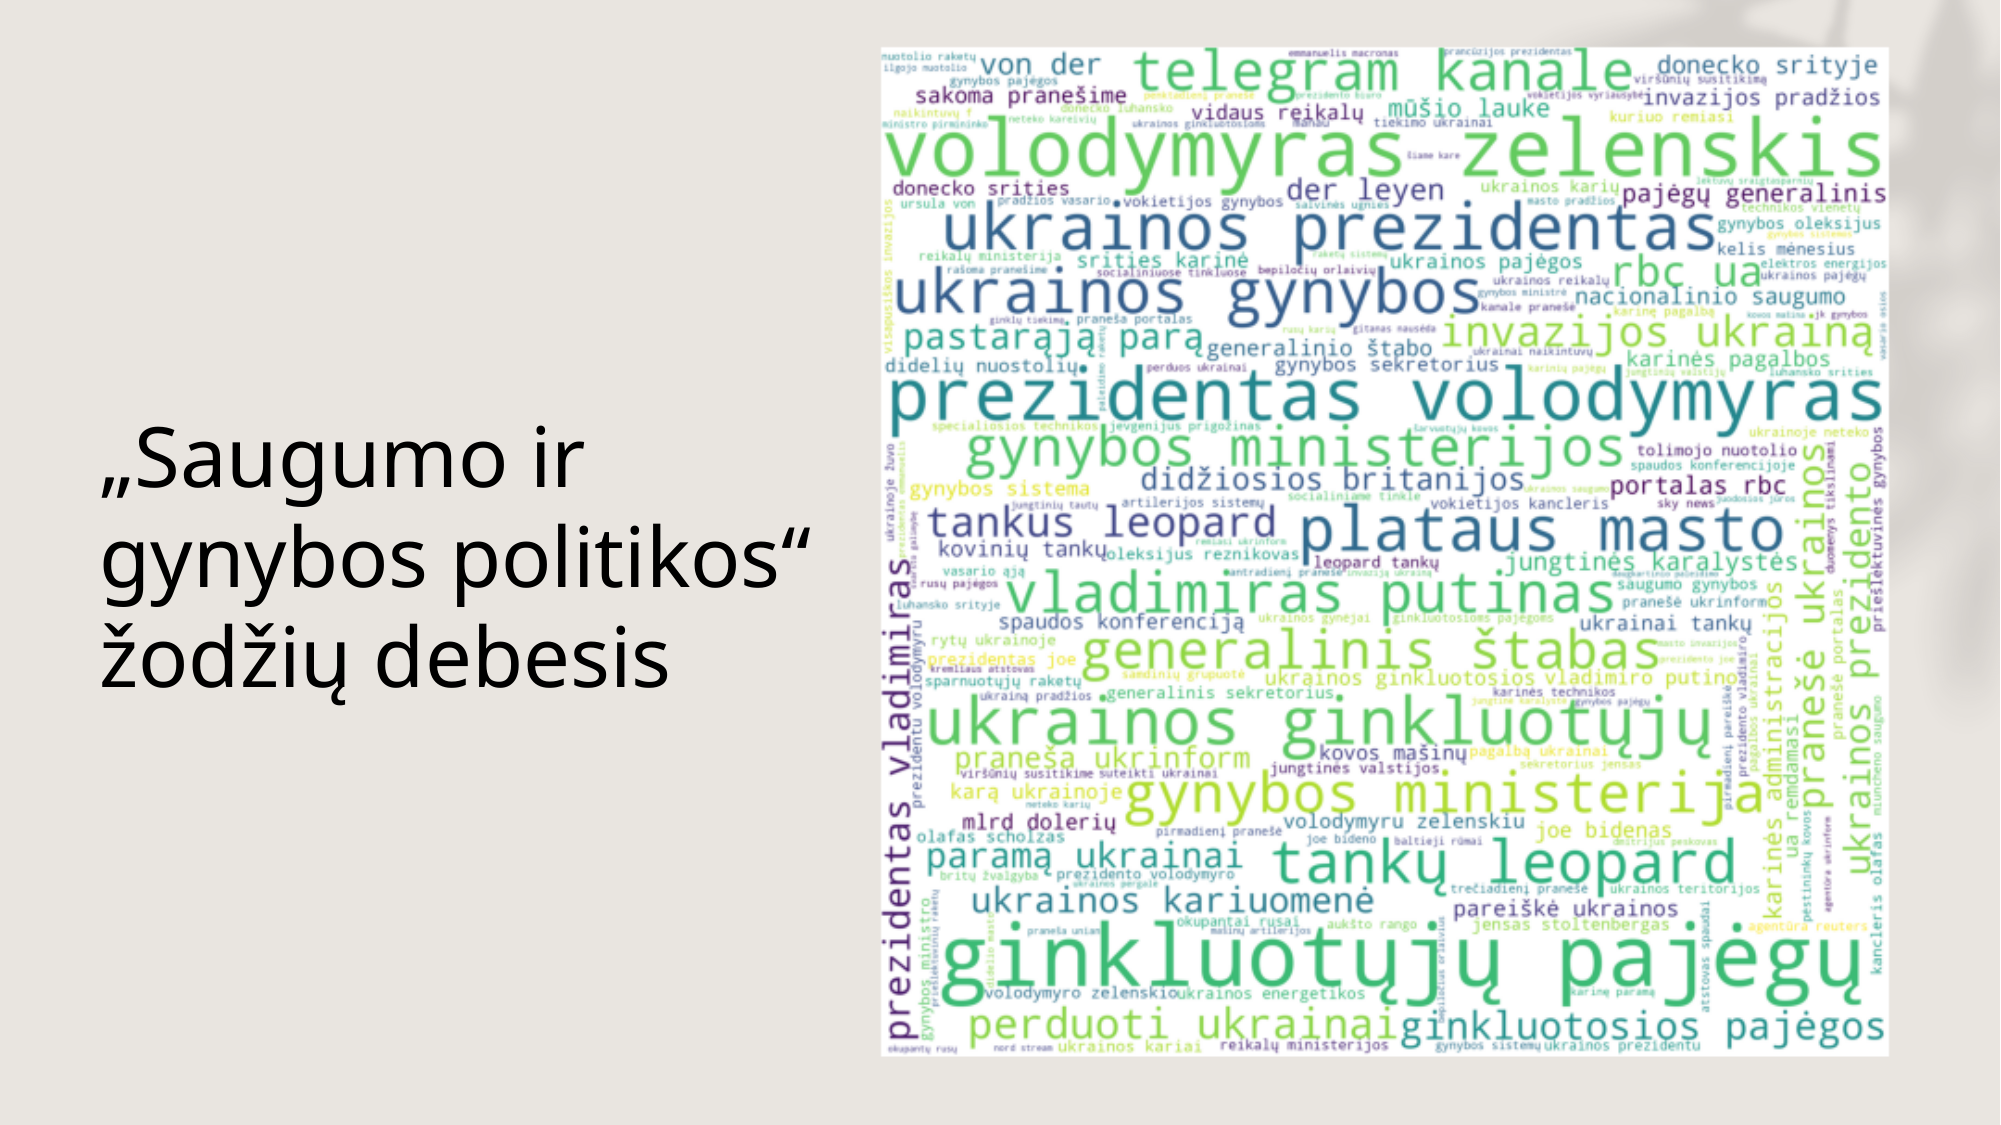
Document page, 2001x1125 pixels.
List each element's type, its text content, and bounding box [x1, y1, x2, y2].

text_box „Saugumo ir gynybos politikos“ žodžių debesis [84, 95, 359, 712]
picture [359, 31, 2001, 1125]
